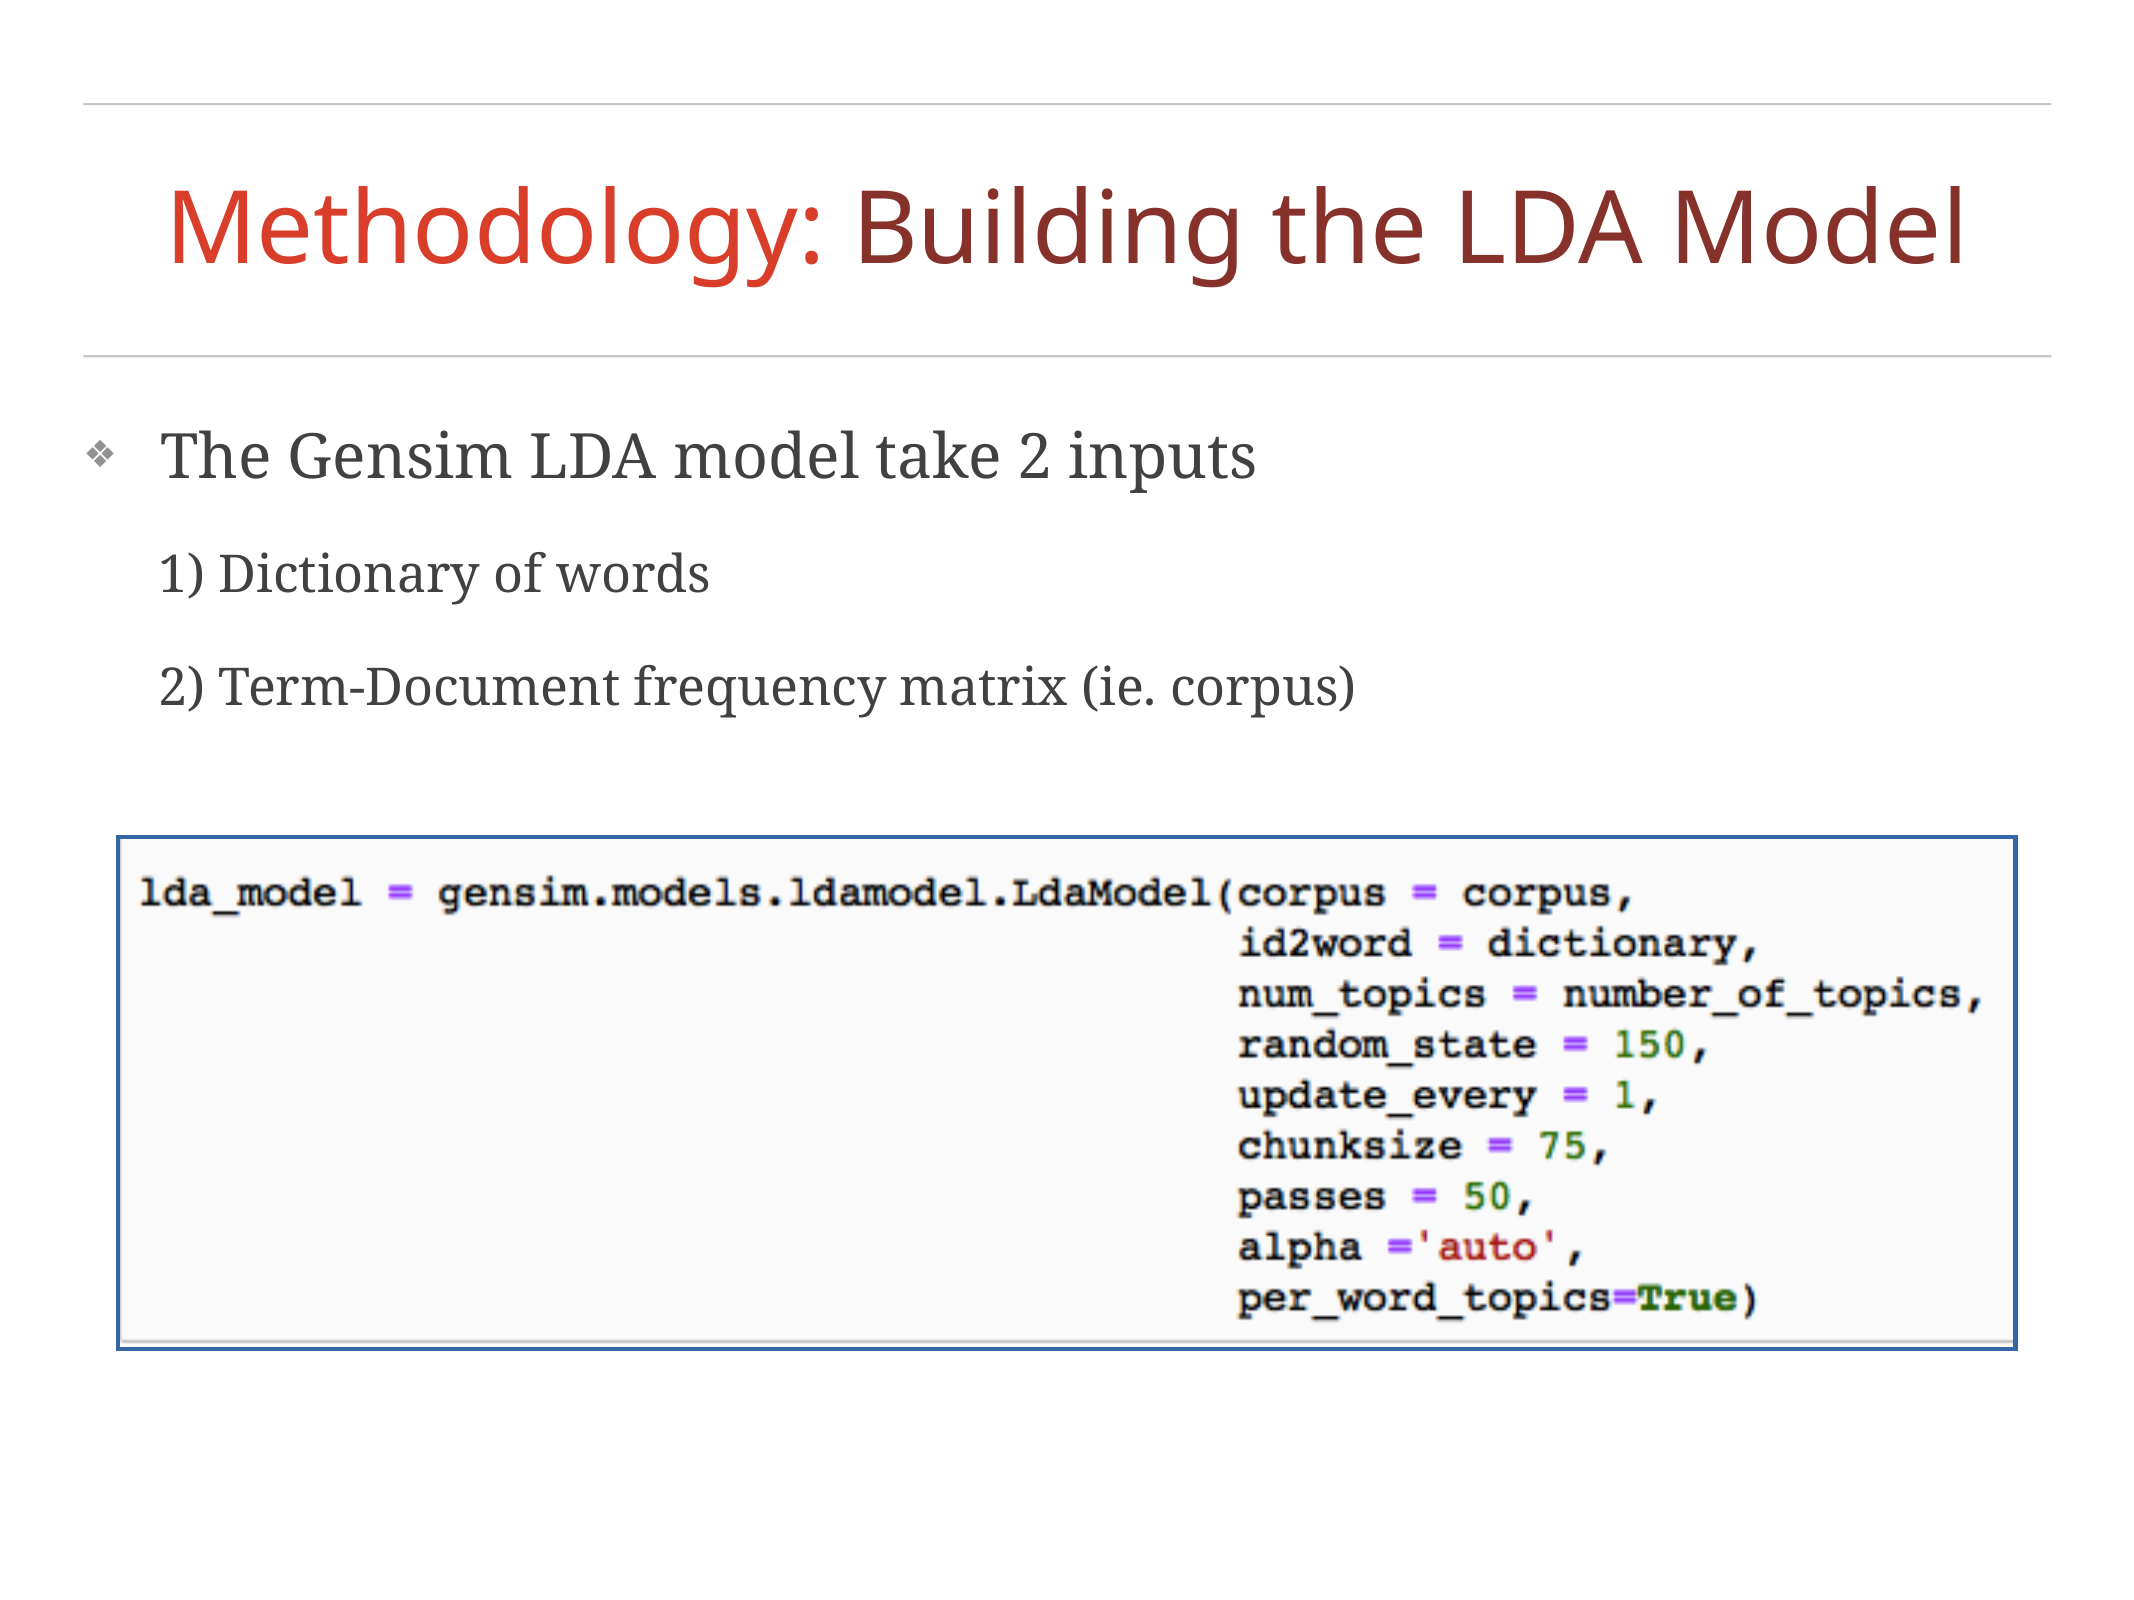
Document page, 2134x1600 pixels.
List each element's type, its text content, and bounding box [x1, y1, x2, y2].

list The Gensim LDA model take 2 inputs 1) Dictionary of words 2) Term-Document frequency matrix (ie. corpus) [82, 415, 2051, 779]
picture [119, 838, 2014, 1348]
title Methodology: Building the LDA Model [82, 130, 2051, 332]
